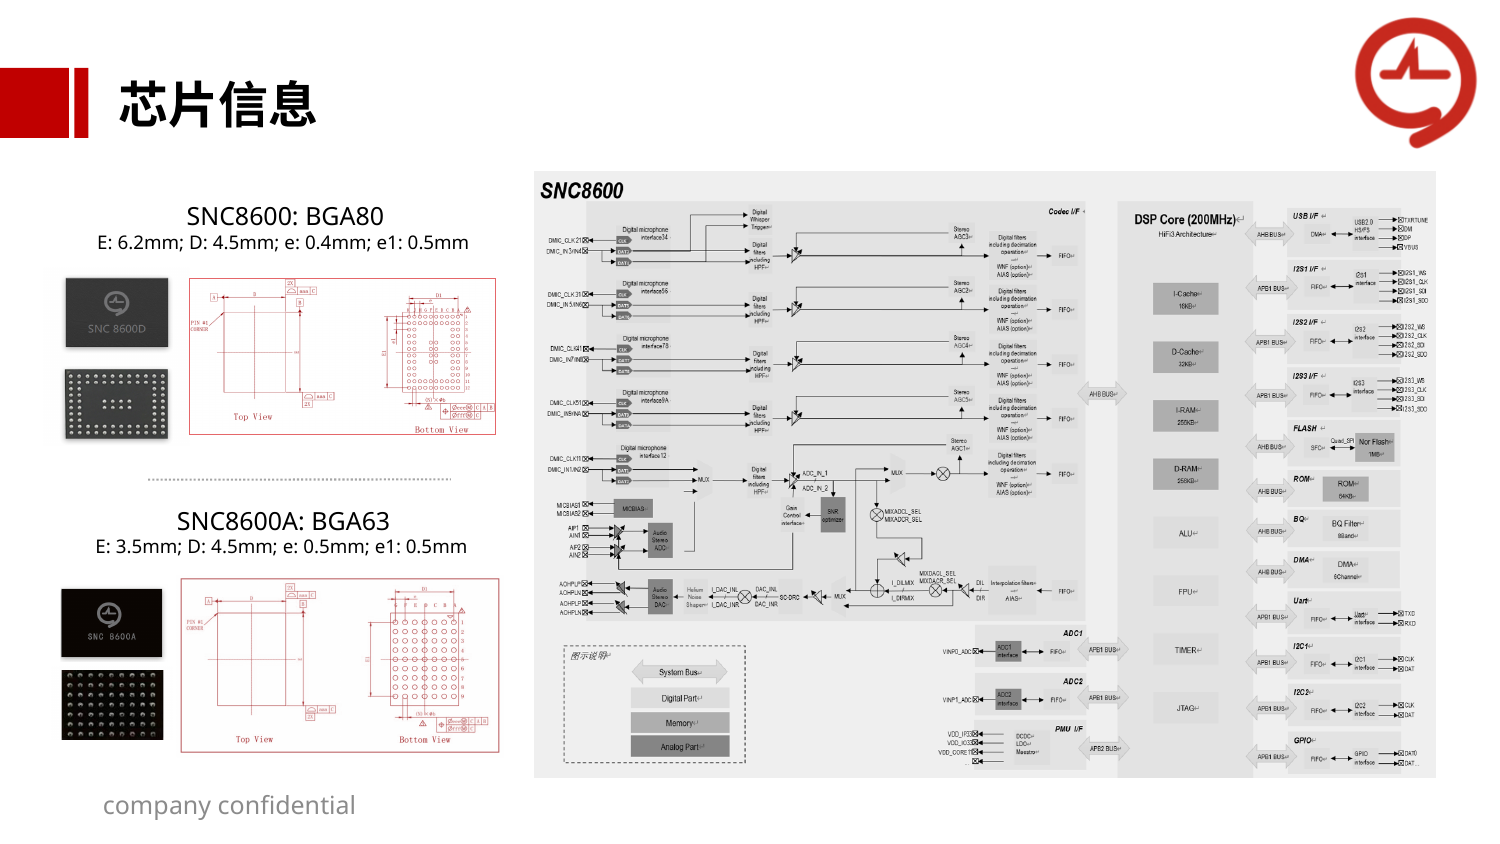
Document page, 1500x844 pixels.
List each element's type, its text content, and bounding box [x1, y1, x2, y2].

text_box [43, 191, 528, 758]
text_box 芯片信息 [103, 66, 1154, 142]
picture [1349, 16, 1483, 150]
picture [534, 171, 1436, 778]
slide_number company confidential [87, 782, 426, 828]
